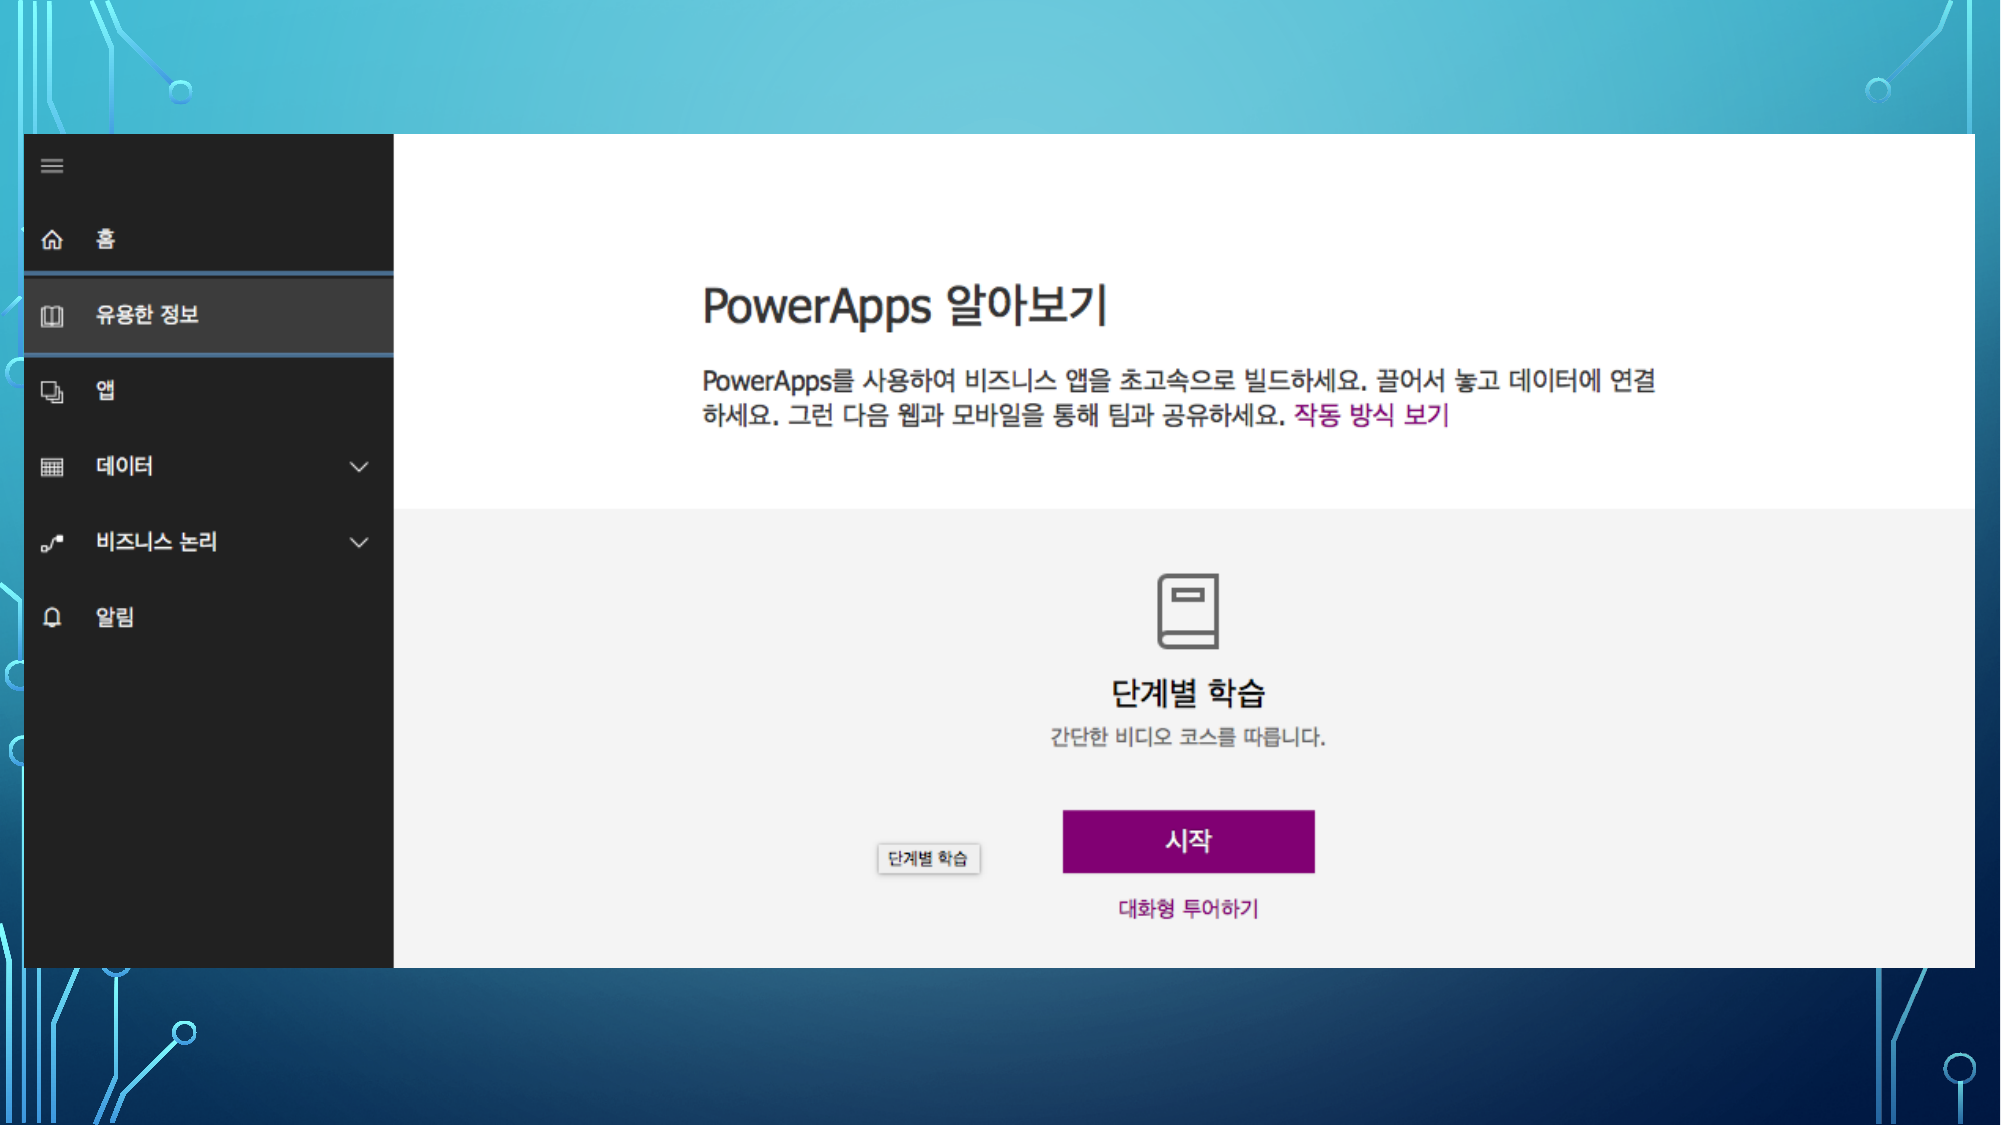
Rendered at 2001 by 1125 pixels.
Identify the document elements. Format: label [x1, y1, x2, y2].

list [24, 134, 1976, 968]
